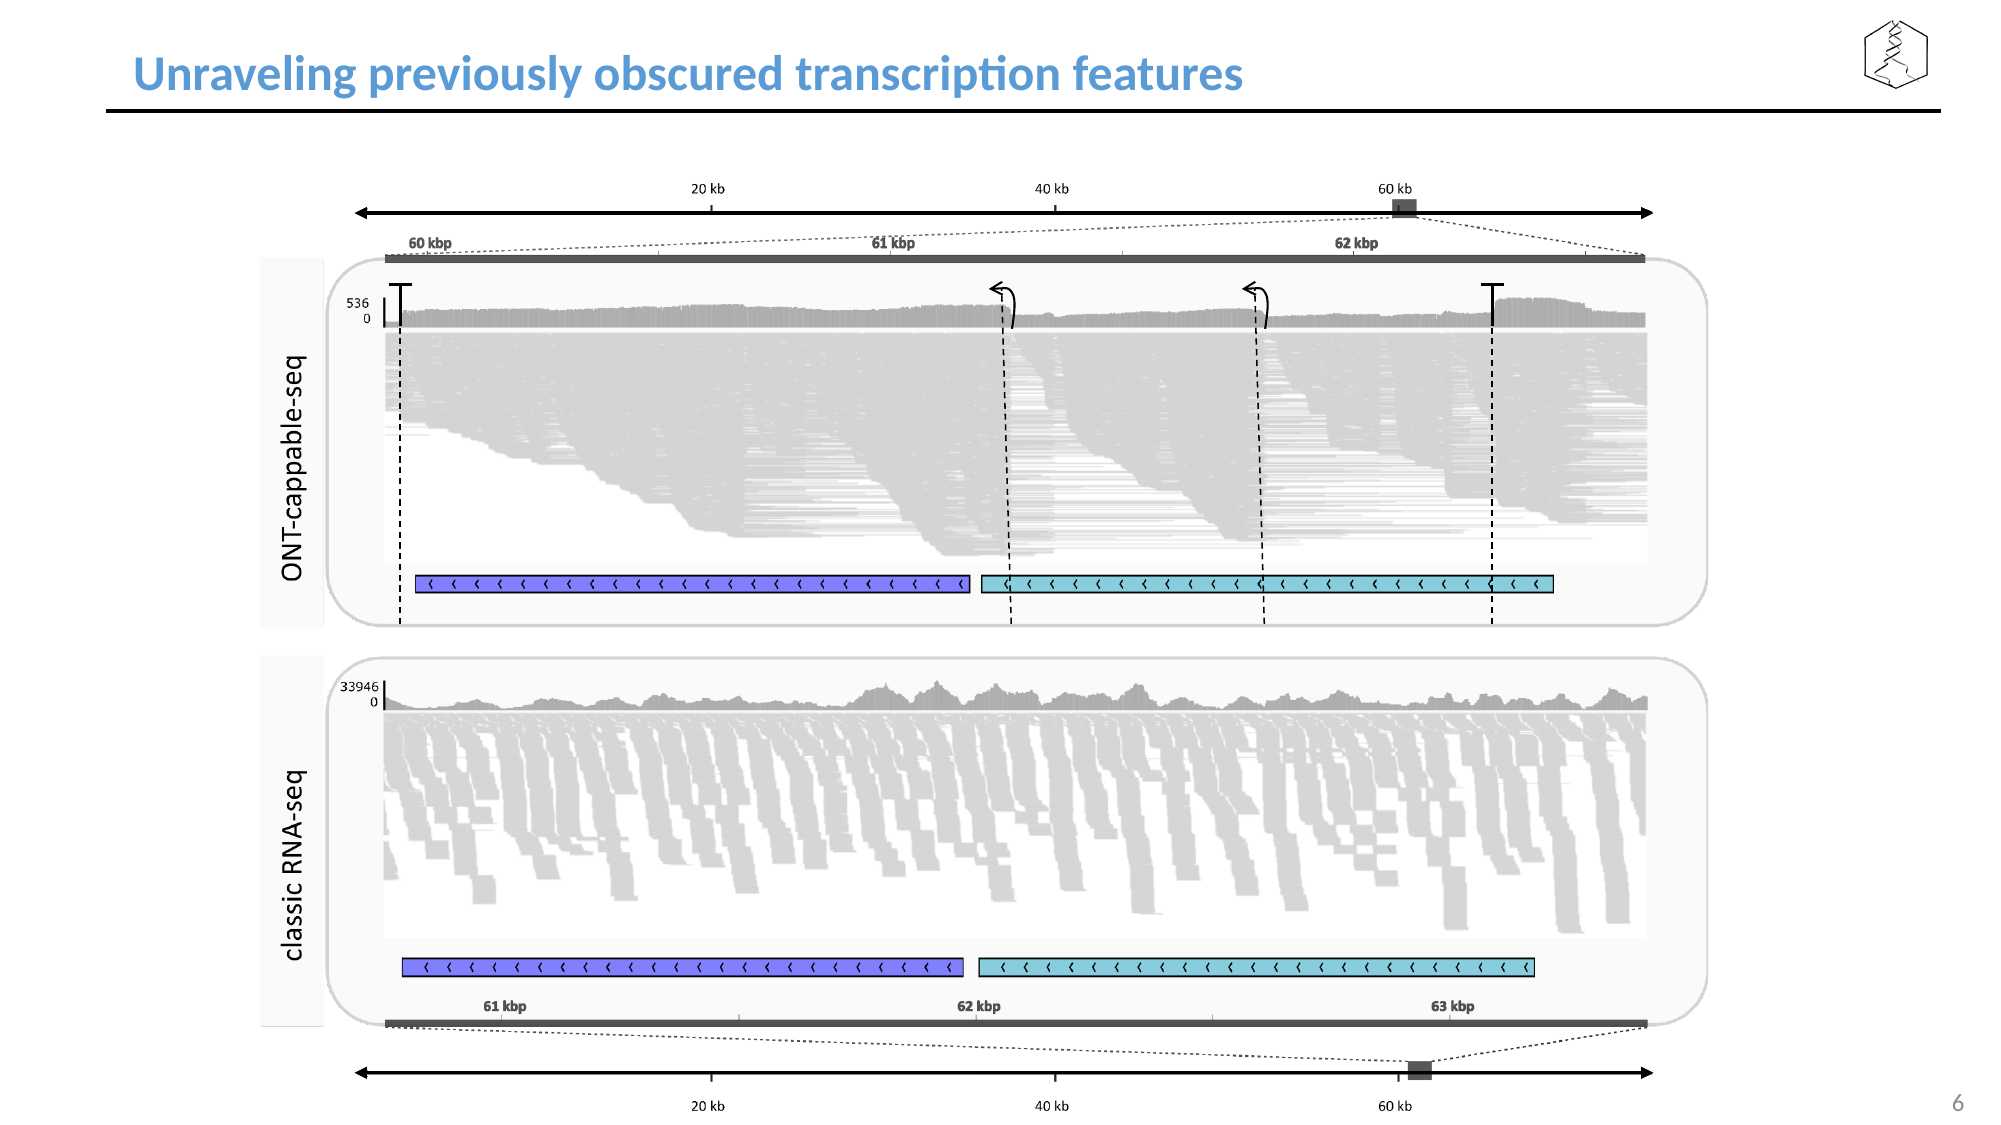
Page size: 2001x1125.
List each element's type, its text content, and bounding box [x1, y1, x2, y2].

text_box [259, 149, 1709, 642]
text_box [388, 284, 412, 326]
slide_number 6 [1774, 1077, 1980, 1125]
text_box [259, 642, 1709, 1125]
picture [1851, 9, 1941, 99]
title Unraveling previously obscured transcription features [118, 0, 1941, 148]
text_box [1480, 284, 1504, 326]
